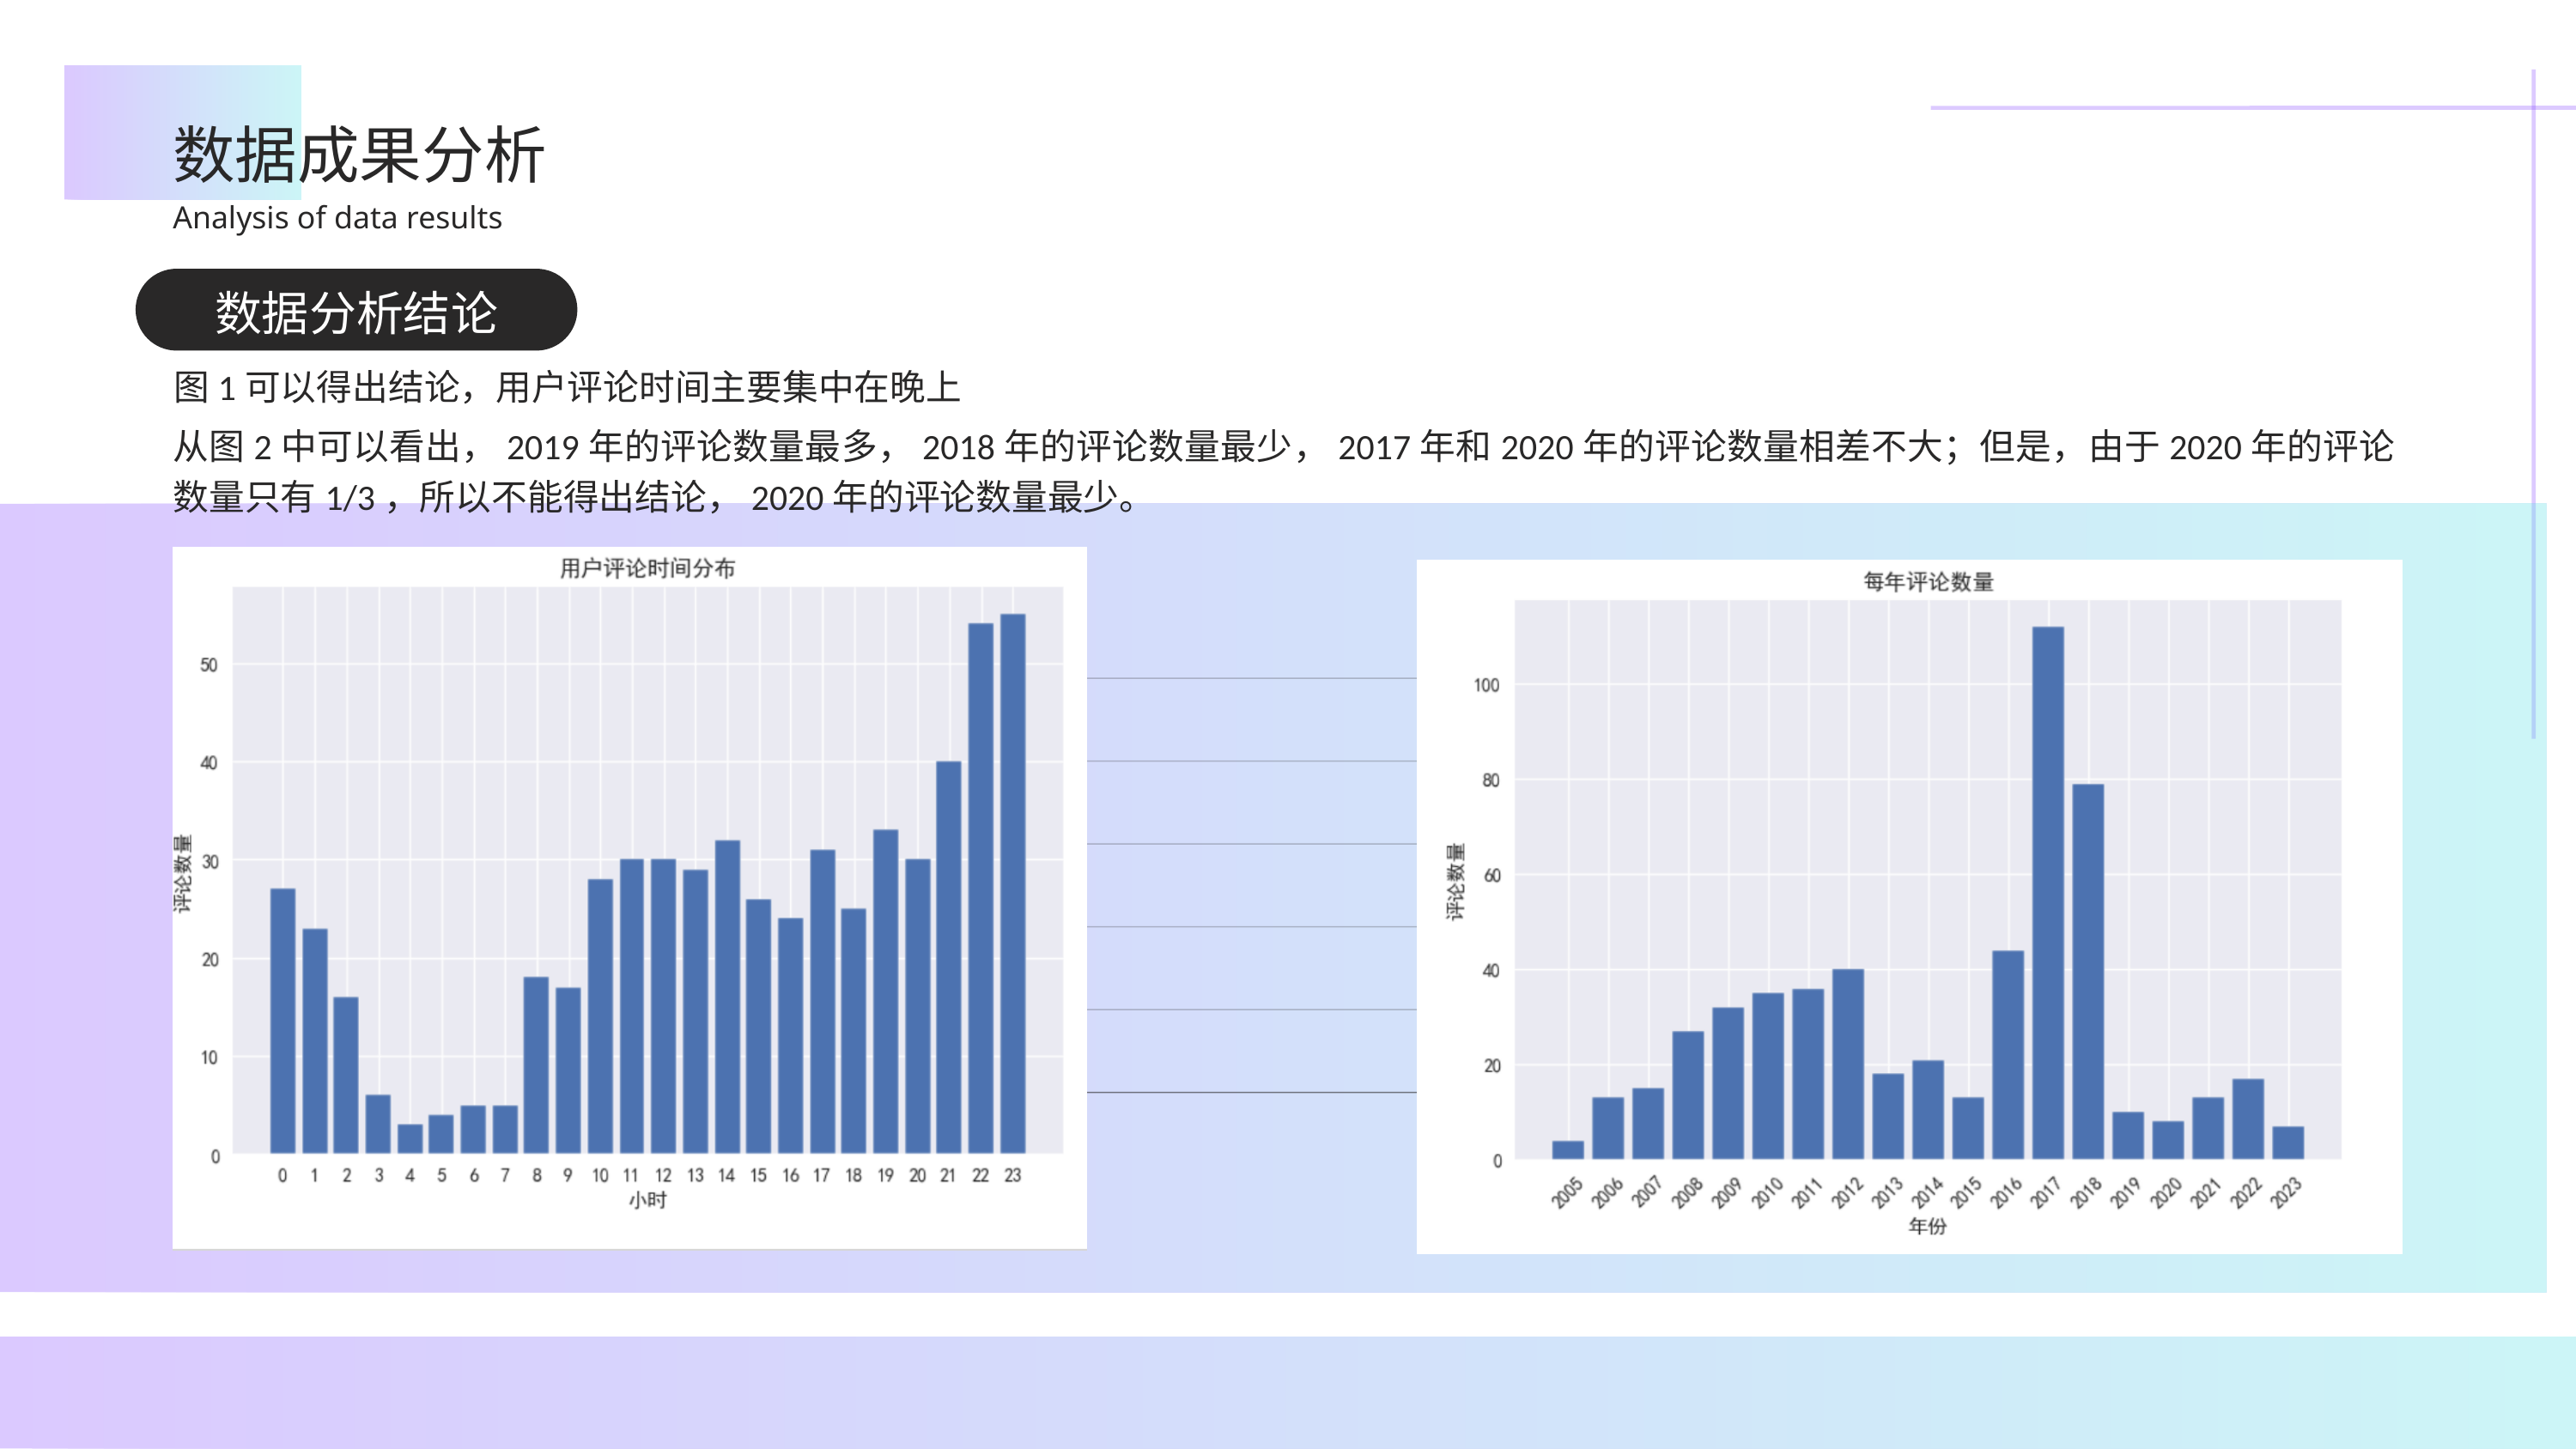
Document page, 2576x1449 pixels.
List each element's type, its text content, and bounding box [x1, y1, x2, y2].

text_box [173, 109, 576, 234]
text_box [135, 268, 578, 351]
picture [173, 547, 1087, 1251]
text_box 图1可以得出结论，用户评论时间主要集中在晚上 [161, 350, 1449, 427]
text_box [0, 503, 2547, 1293]
picture [1416, 560, 2403, 1254]
text_box 从图2中可以看出，2019年的评论数量最多，2018年的评论数量最少，2017年和2020年的评论数量相差不大；但是，由于2020年的评论数量只有1/3，所以不能得出结论，2020年的评论数量最少。 [173, 367, 2396, 500]
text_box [1090, 652, 1412, 1154]
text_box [64, 64, 301, 200]
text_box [0, 1336, 2576, 1449]
